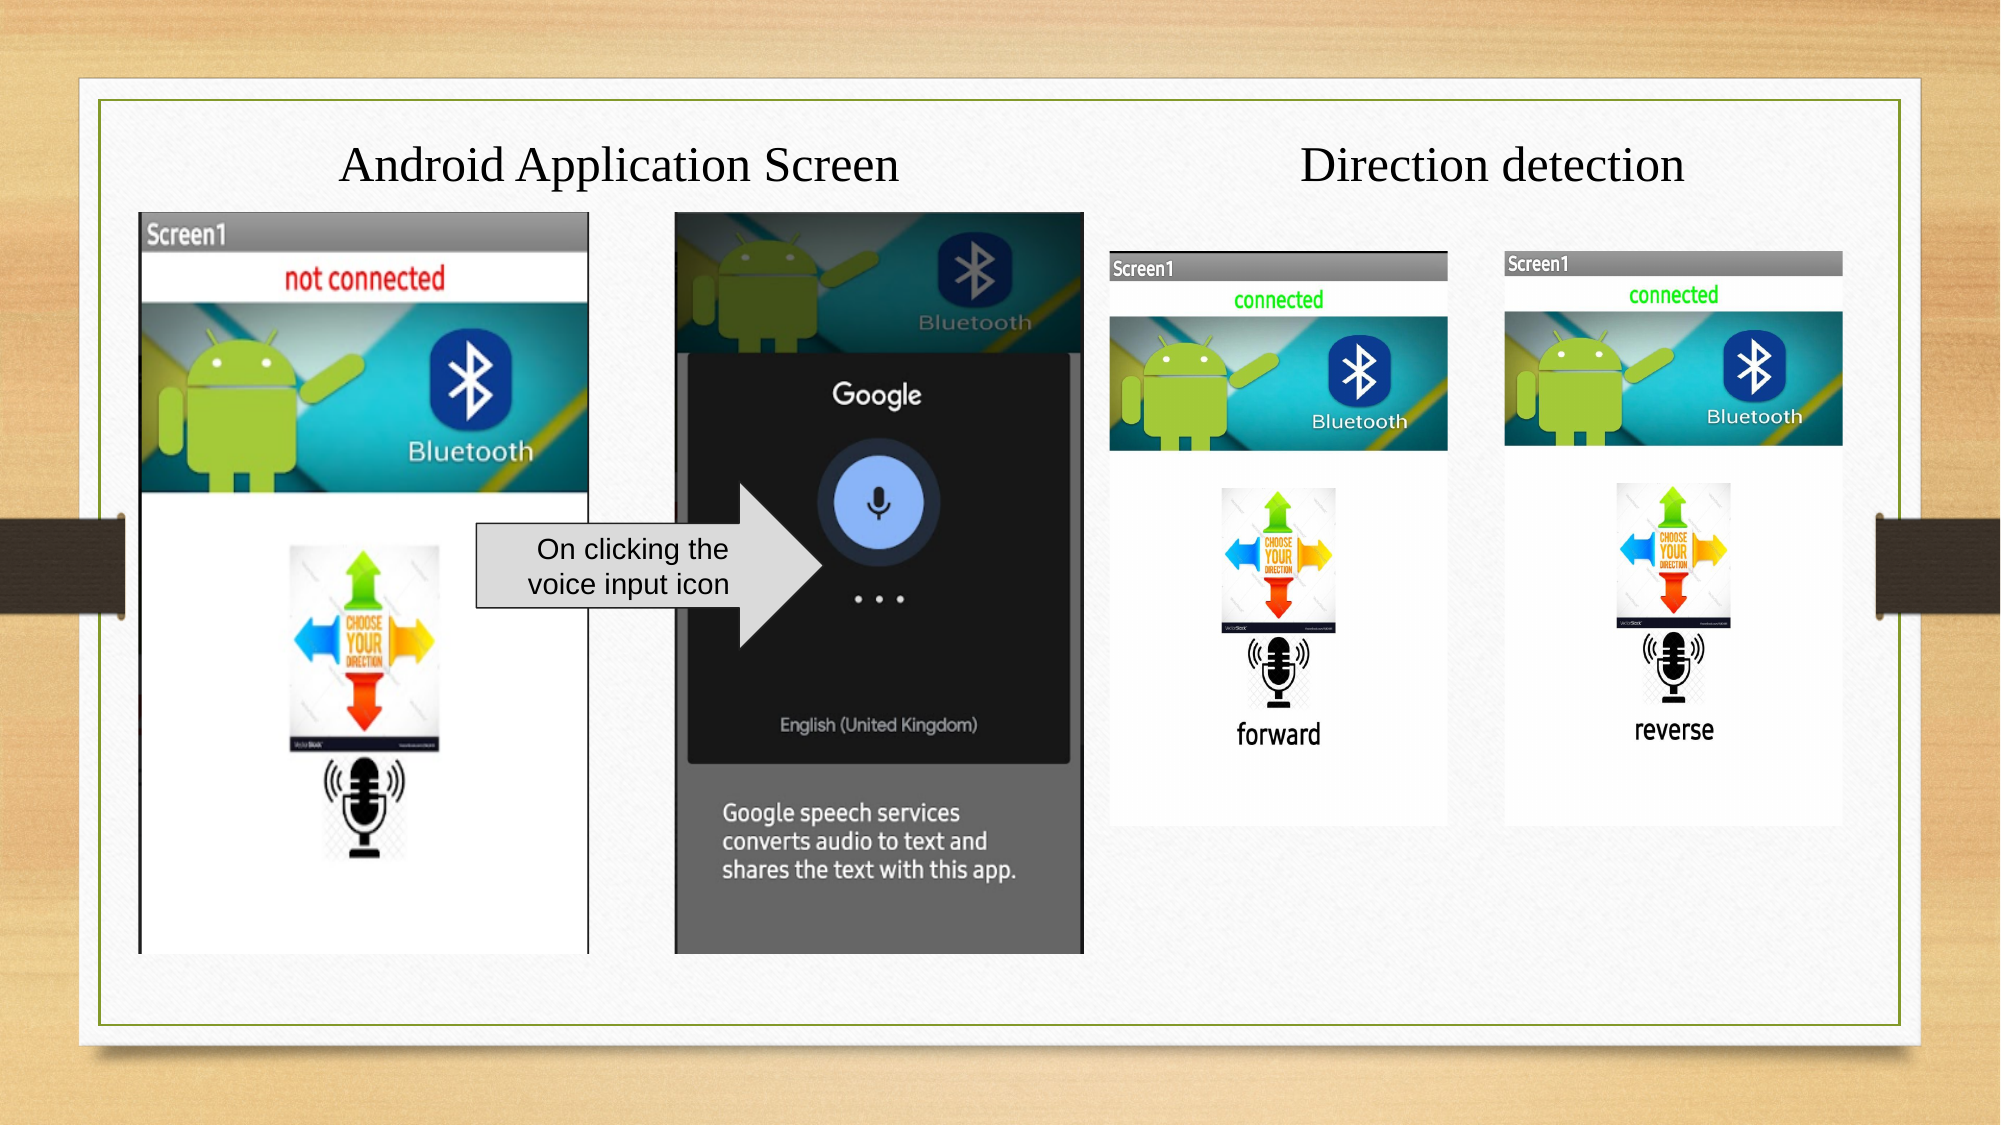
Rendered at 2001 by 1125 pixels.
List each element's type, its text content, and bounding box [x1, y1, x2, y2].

picture [0, 0, 2001, 1125]
text_box Android Application Screen [290, 123, 949, 199]
text_box On clicking the voice input icon [594, 523, 669, 608]
text_box Direction detection [1254, 123, 1732, 207]
